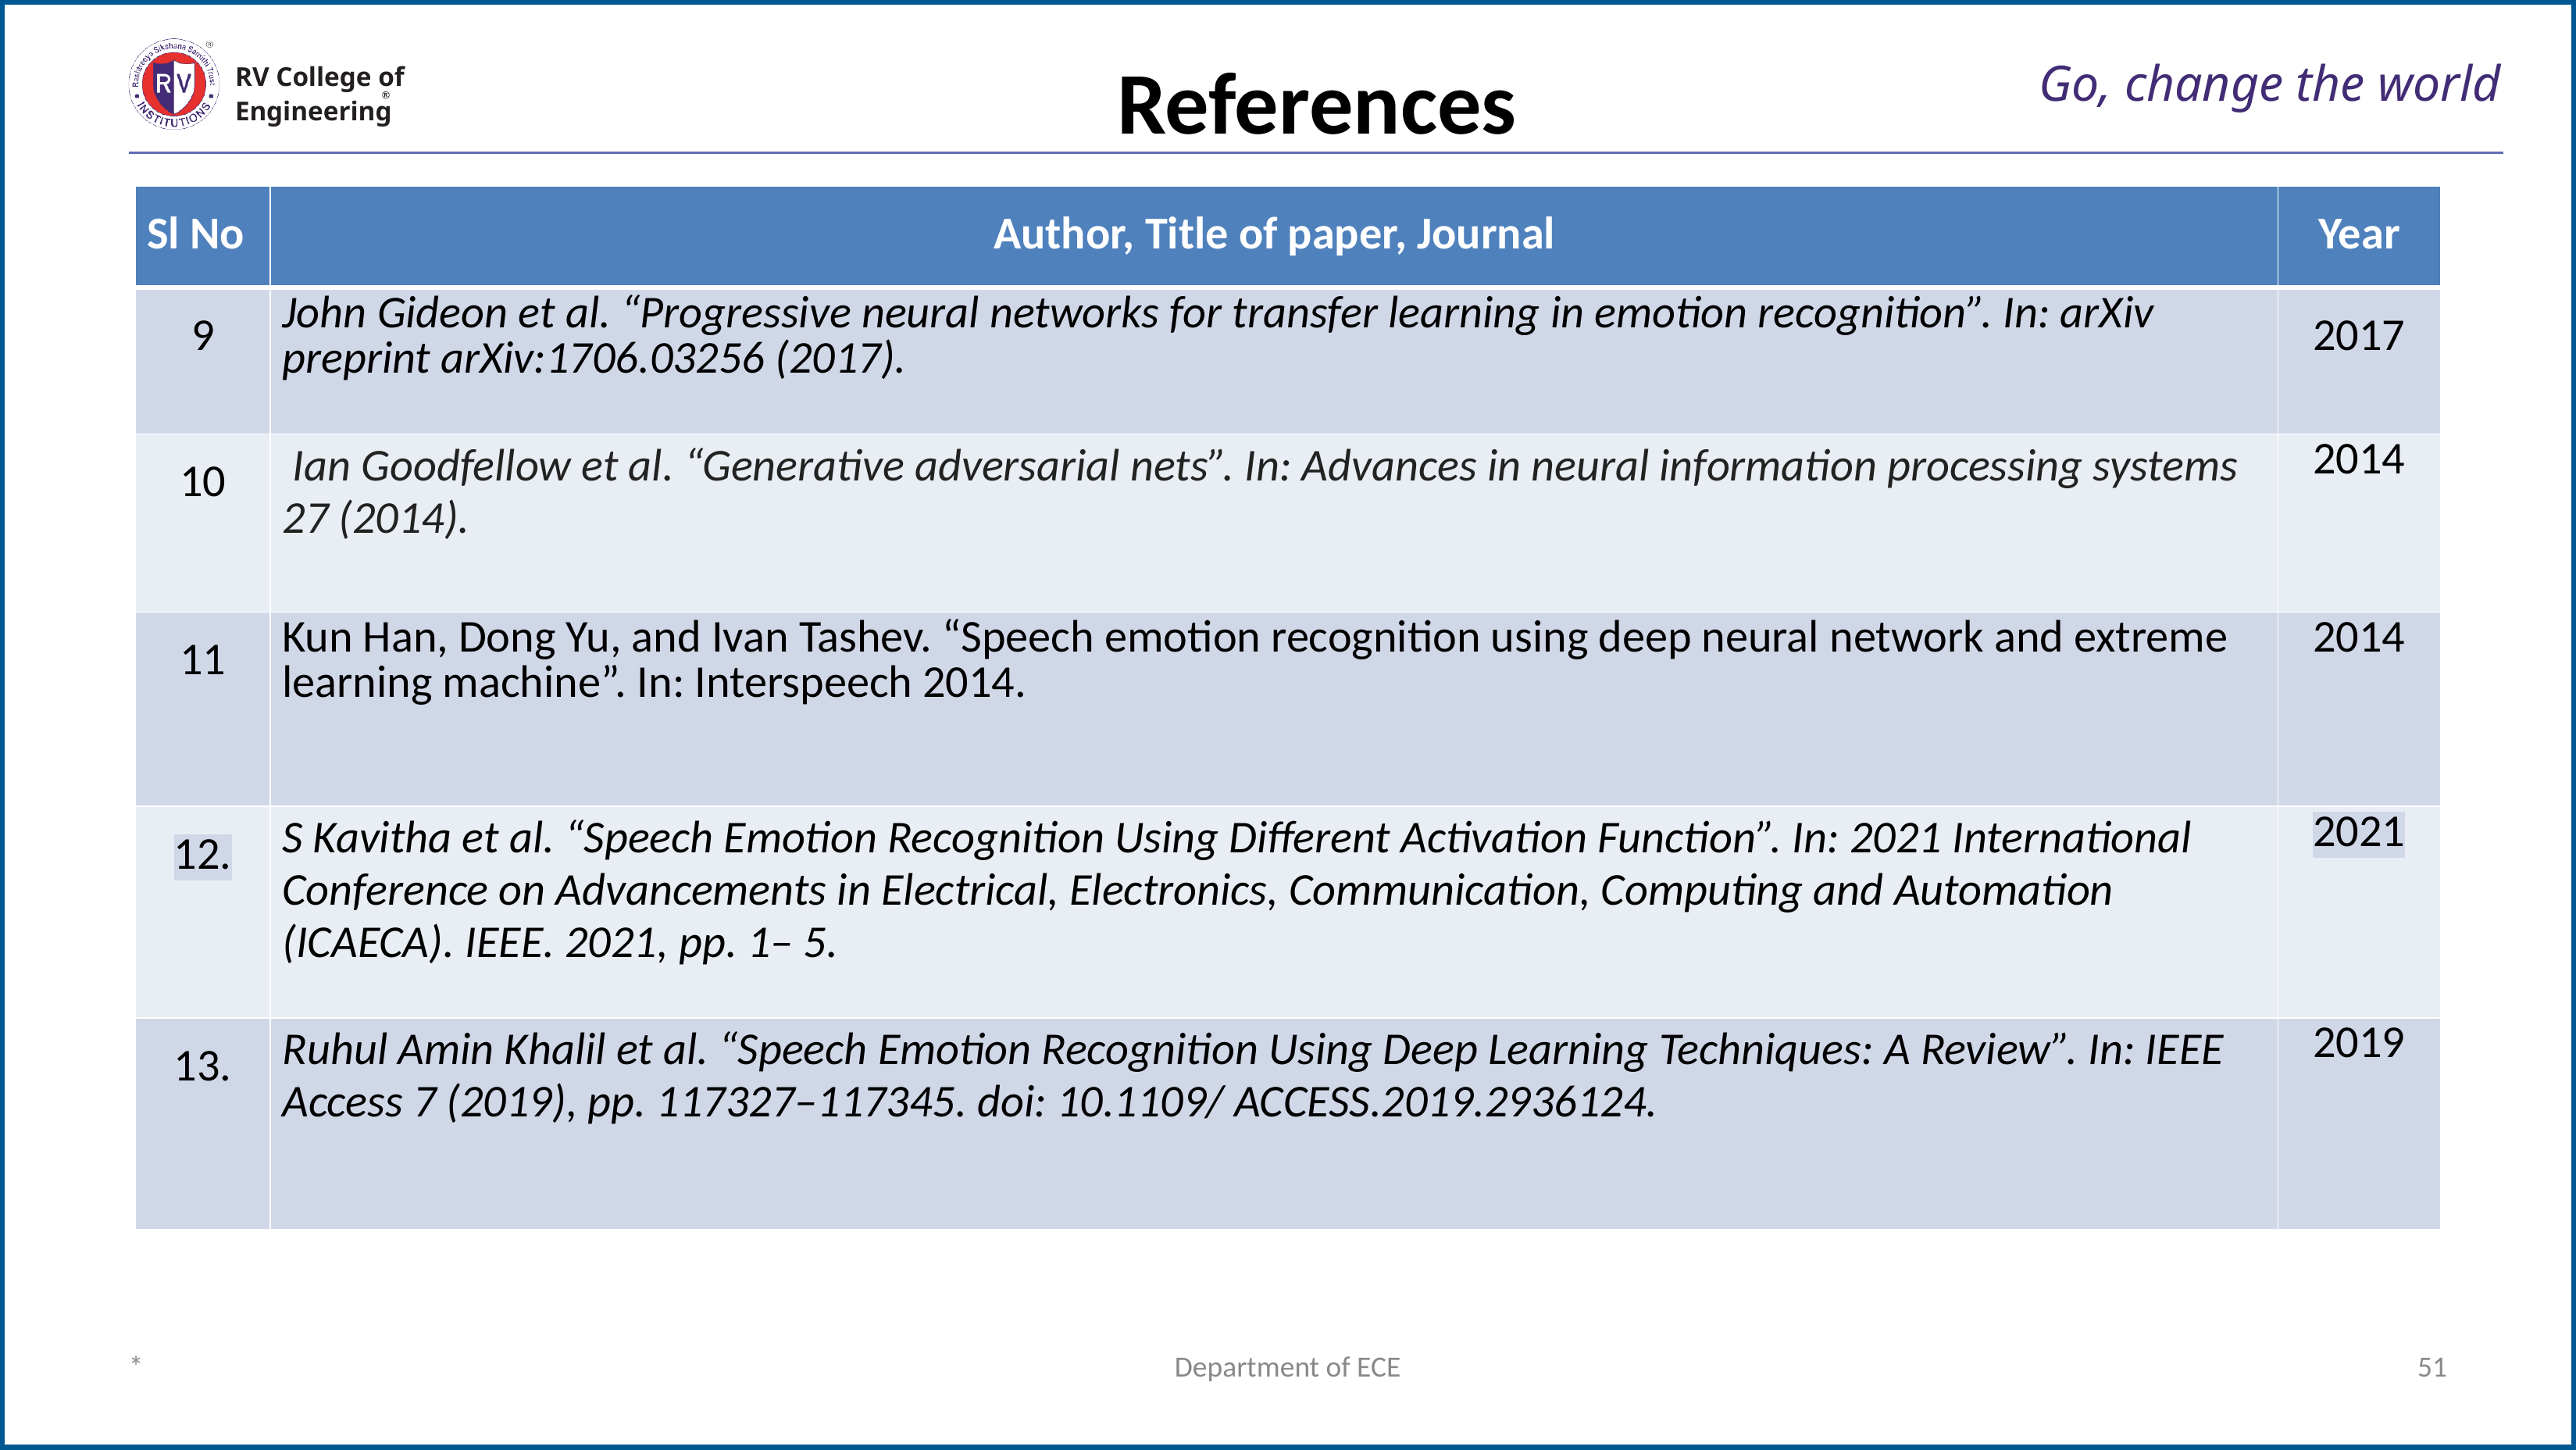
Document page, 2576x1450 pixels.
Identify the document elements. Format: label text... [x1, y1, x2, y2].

table_cell 2019 [2278, 1019, 2440, 1229]
table_cell Ruhul Amin Khalil et al. “Speech Emotion Recognition Using Deep Learning Techniques: A Review”. In: IEEE Access 7 (2019), pp. 117327–117345. doi: 10.1109/ ACCESS.2019.2936124. [271, 1019, 2278, 1229]
text_box References [659, 45, 1973, 152]
table_cell 11 [136, 612, 269, 805]
table_header Year [2278, 187, 2440, 285]
text_box * [128, 1348, 722, 1384]
table_cell 2017 [2278, 290, 2440, 434]
table_cell 2021 [2278, 807, 2440, 1017]
table_header Author, Title of paper, Journal [271, 187, 2278, 285]
table_cell 12. [136, 807, 269, 1017]
title Go, change the world [2029, 52, 2502, 295]
table_cell 2014 [2278, 612, 2440, 805]
table_header Sl No [136, 187, 269, 285]
table_cell 10 [136, 434, 269, 612]
text_box Department of ECE [876, 1348, 1700, 1384]
table_cell 9 [136, 290, 269, 434]
text_box RV College of Engineering [233, 55, 409, 127]
table_cell John Gideon et al. “Progressive neural networks for transfer learning in emotion recognition”. In: arXiv preprint arXiv:1706.03256 (2017). [271, 290, 2278, 434]
text_box 51 [1854, 1348, 2447, 1384]
table_cell Kun Han, Dong Yu, and Ivan Tashev. “Speech emotion recognition using deep neural network and extreme learning machine”. In: Interspeech 2014. [271, 612, 2278, 805]
text_box [128, 38, 219, 130]
text_box [0, 0, 2576, 1450]
table_cell 13. [136, 1019, 269, 1229]
table_cell S Kavitha et al. “Speech Emotion Recognition Using Different Activation Function”. In: 2021 International Conference on Advancements in Electrical, Electronics, Communication, Computing and Automation (ICAECA). IEEE. 2021, pp. 1– 5. [271, 807, 2278, 1017]
table_cell 2014 [2278, 434, 2440, 612]
table_cell Ian Goodfellow et al. “Generative adversarial nets”. In: Advances in neural information processing systems 27 (2014). [271, 434, 2278, 612]
